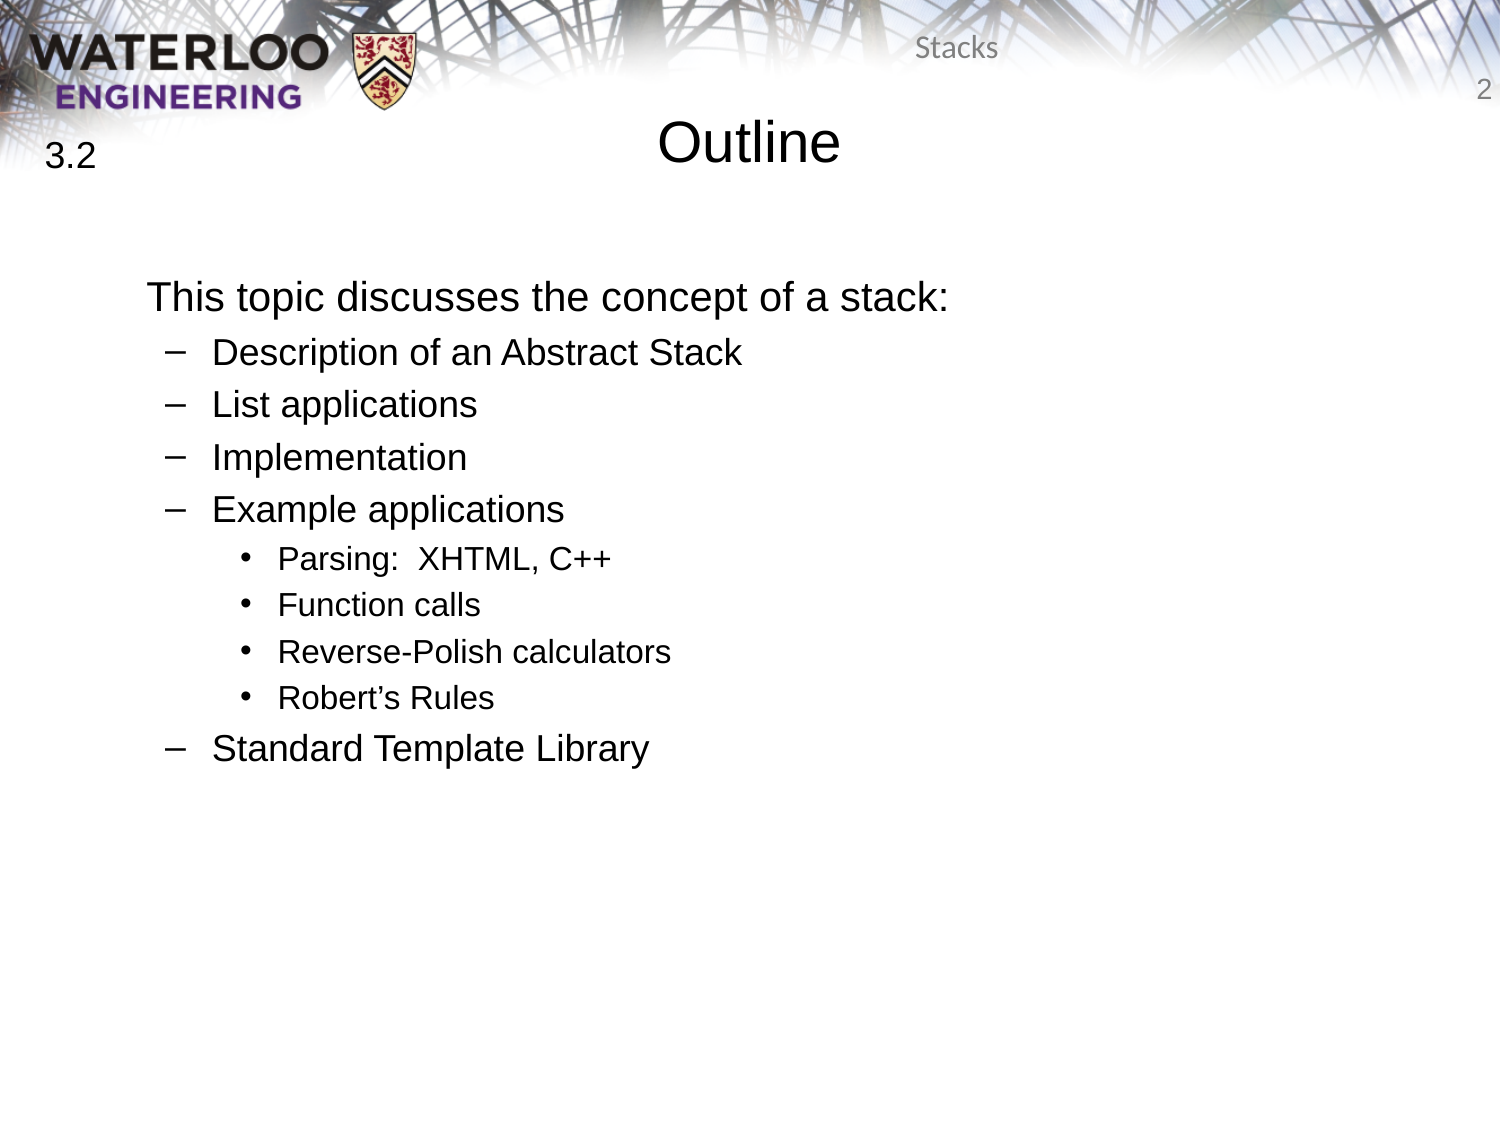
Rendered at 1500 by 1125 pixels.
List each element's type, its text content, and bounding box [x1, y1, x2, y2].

picture [0, 0, 1500, 1125]
text_box 3.2 [29, 124, 112, 184]
title Outline [74, 44, 1426, 233]
list This topic discusses the concept of a stack: Description of an Abstract Stack List applications Implementation Example applications Parsing: XHTML, C++ Function calls Reverse-Polish calculators Robert’s Rules Standard Template Library [74, 262, 1426, 1006]
